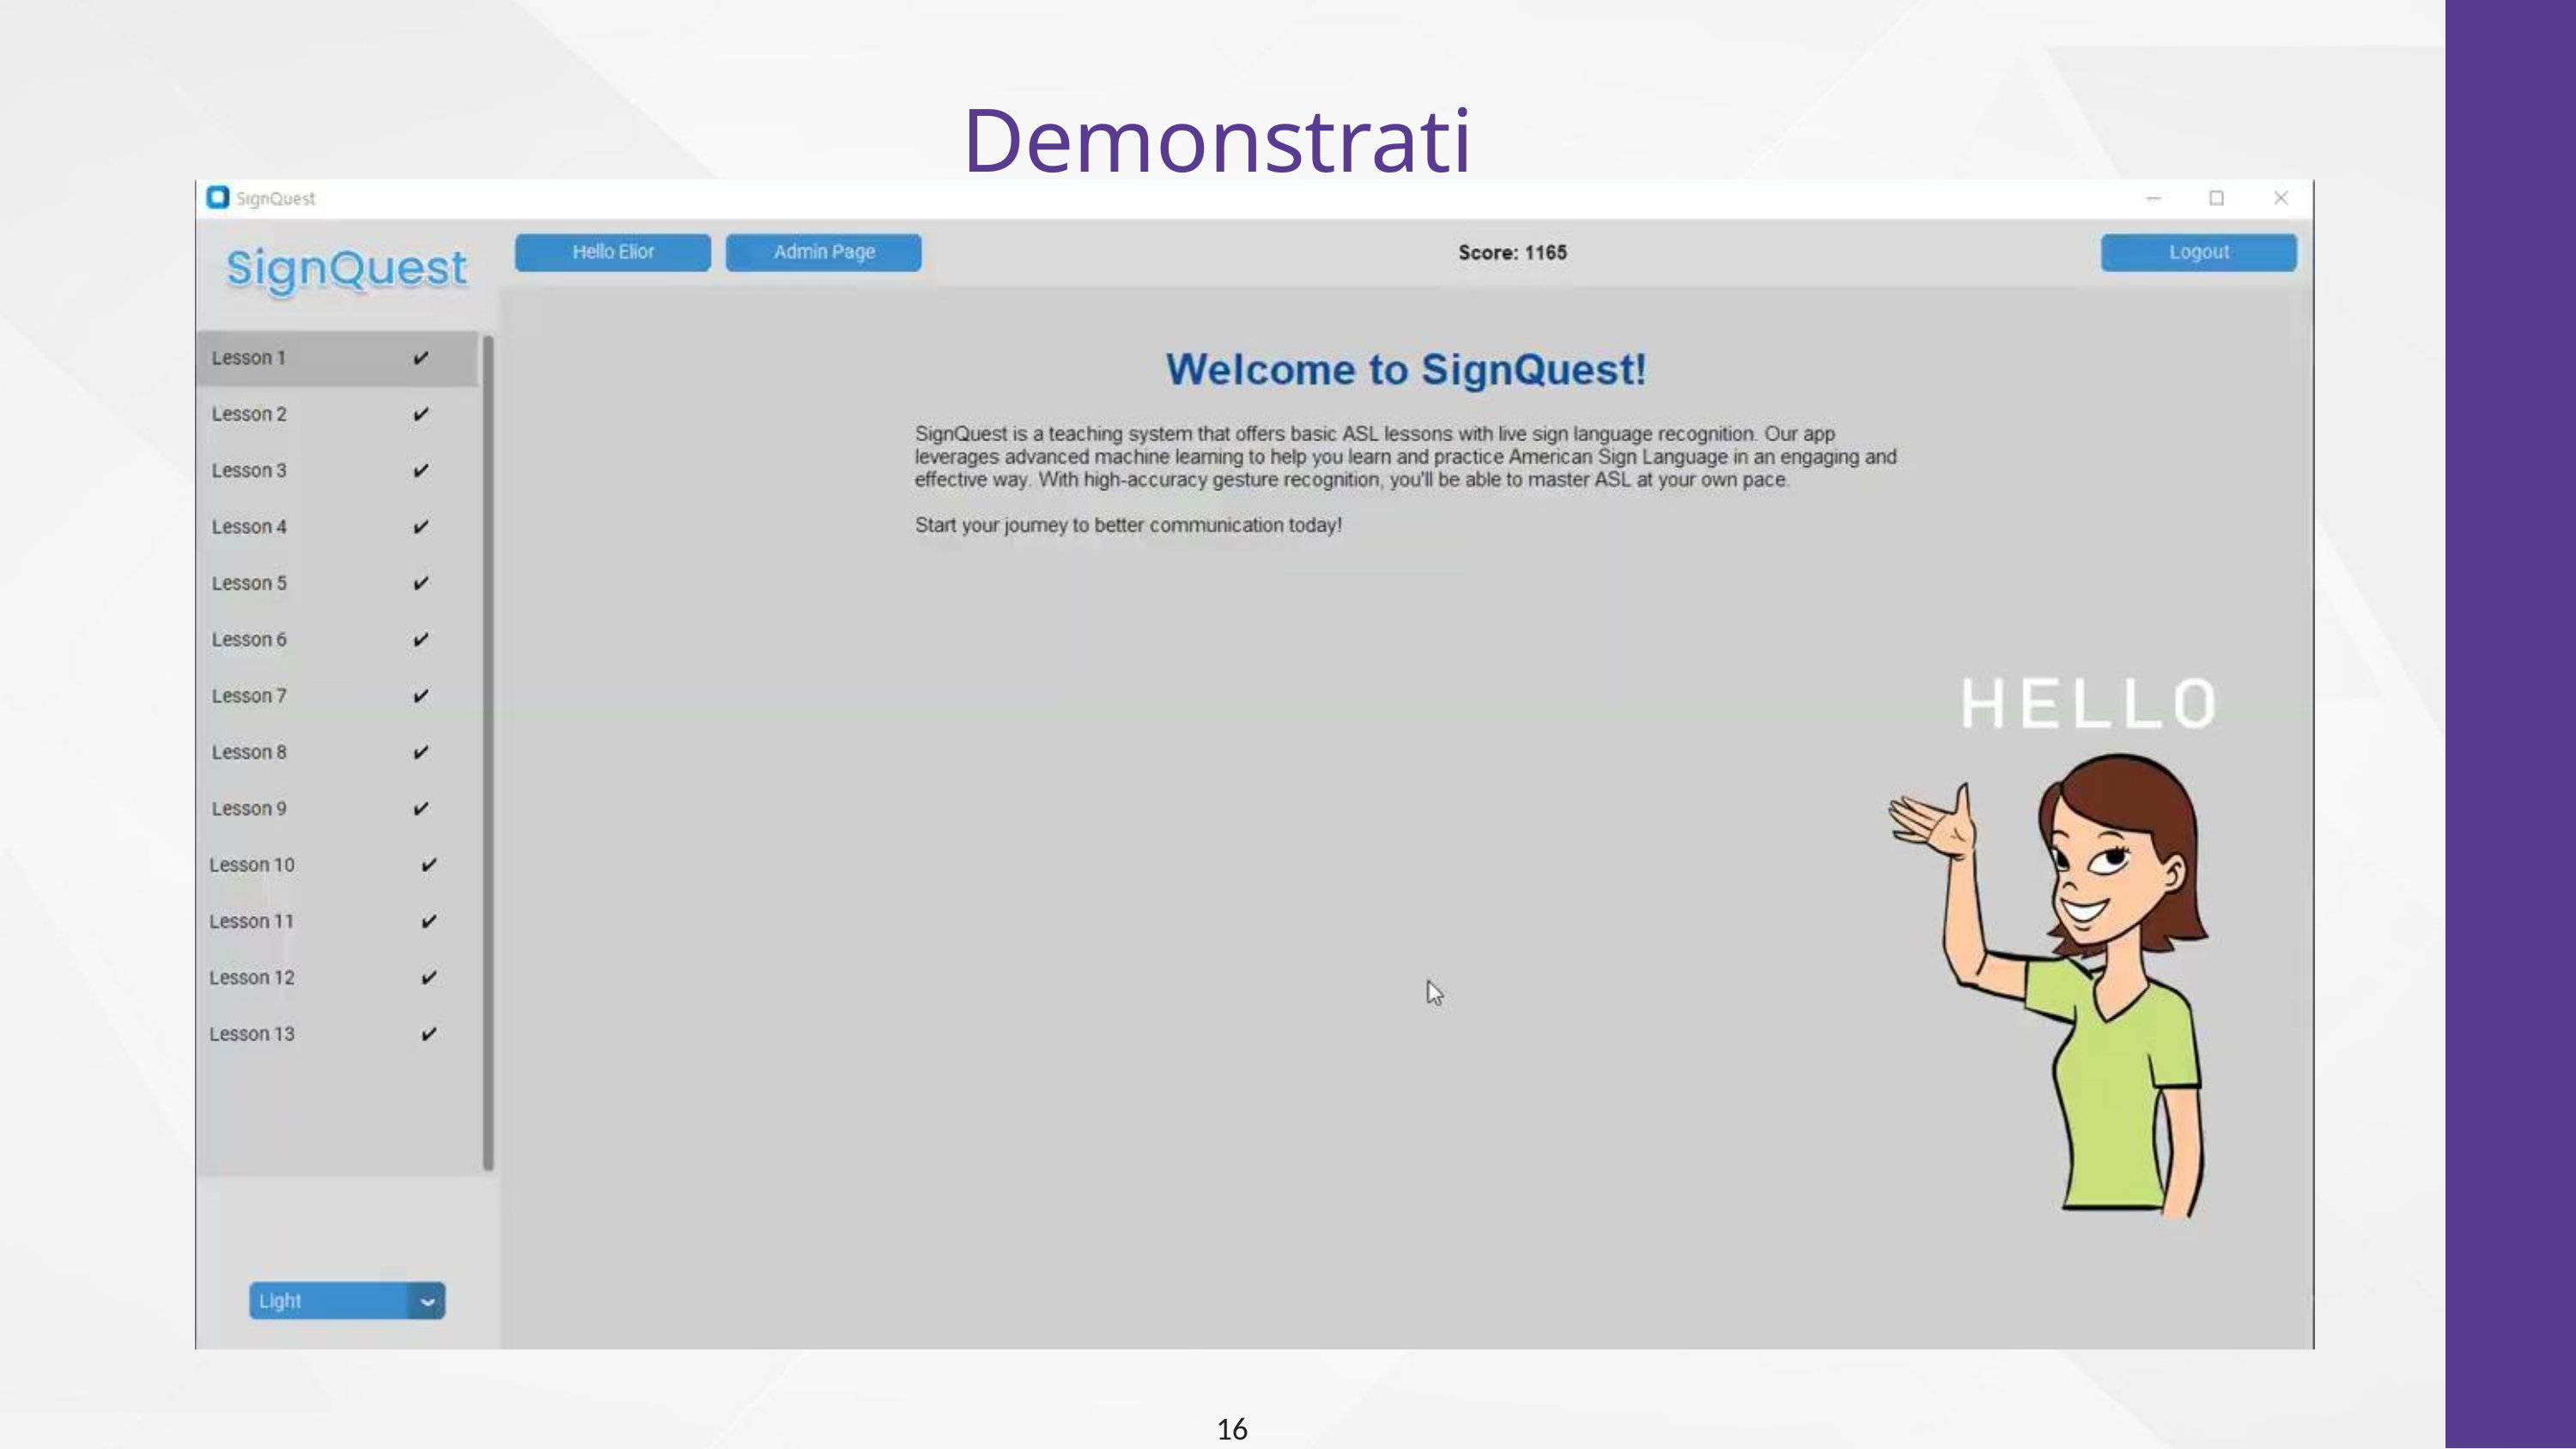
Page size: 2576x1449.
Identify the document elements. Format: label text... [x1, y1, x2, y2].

text_box Demonstration [961, 42, 1498, 177]
picture [194, 179, 2315, 1350]
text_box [2445, 0, 2576, 1449]
slide_number 16 [961, 1401, 1262, 1449]
text_box [0, 0, 2440, 1449]
